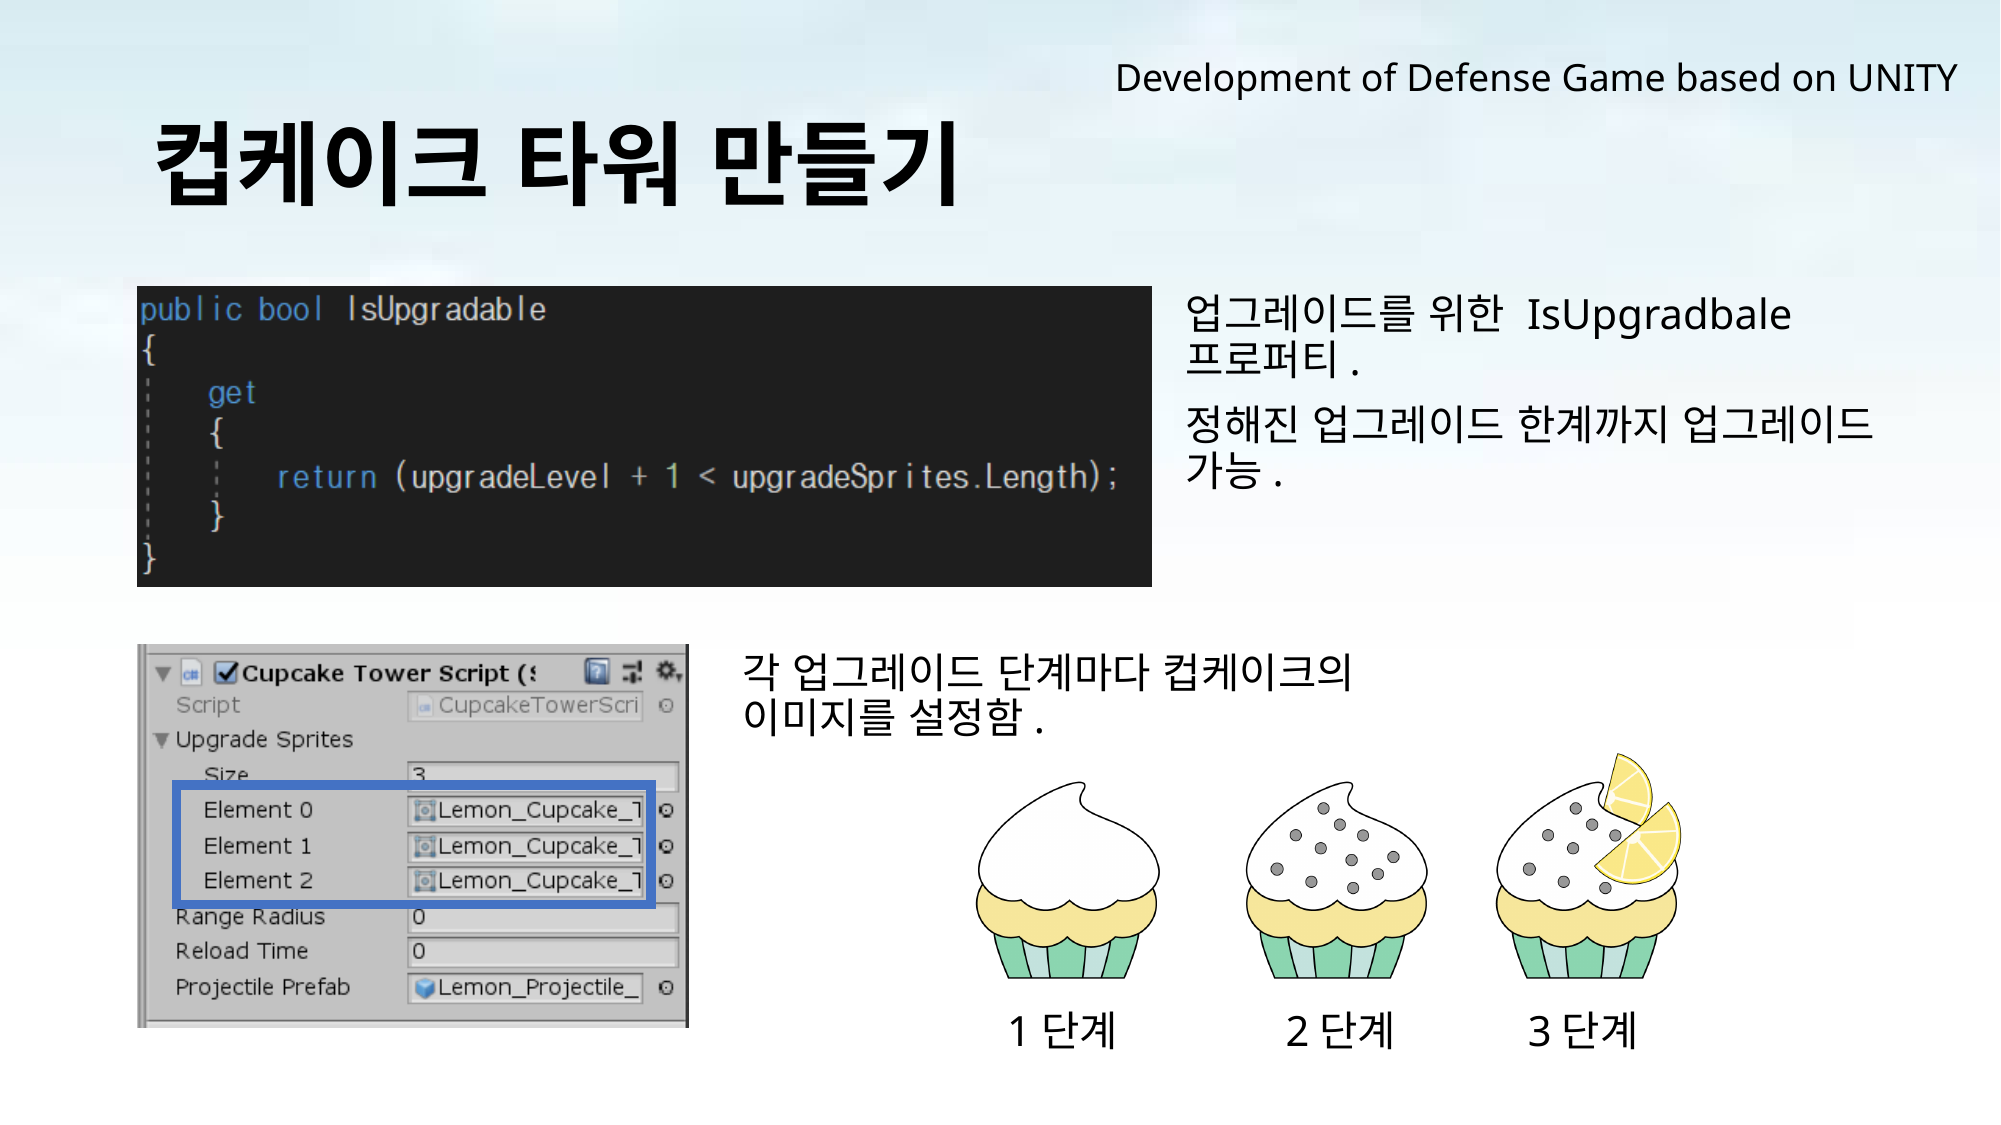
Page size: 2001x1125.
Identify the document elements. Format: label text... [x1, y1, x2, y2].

picture [0, 0, 2001, 1125]
text_box Development of Defense Game based on UNITY [1099, 46, 2000, 107]
text_box 1단계 2단계 3단계 [970, 1002, 1751, 1125]
title 컵케이크 타워 만들기 [137, 59, 1863, 278]
text_box 업그레이드를 위한 IsUpgradbale 프로퍼티. 정해진 업그레이드 한계까지 업그레이드 가능. [1170, 286, 1950, 597]
text_box 각 업그레이드 단계마다 컵케이크의 이미지를 설정함. [727, 644, 1508, 955]
